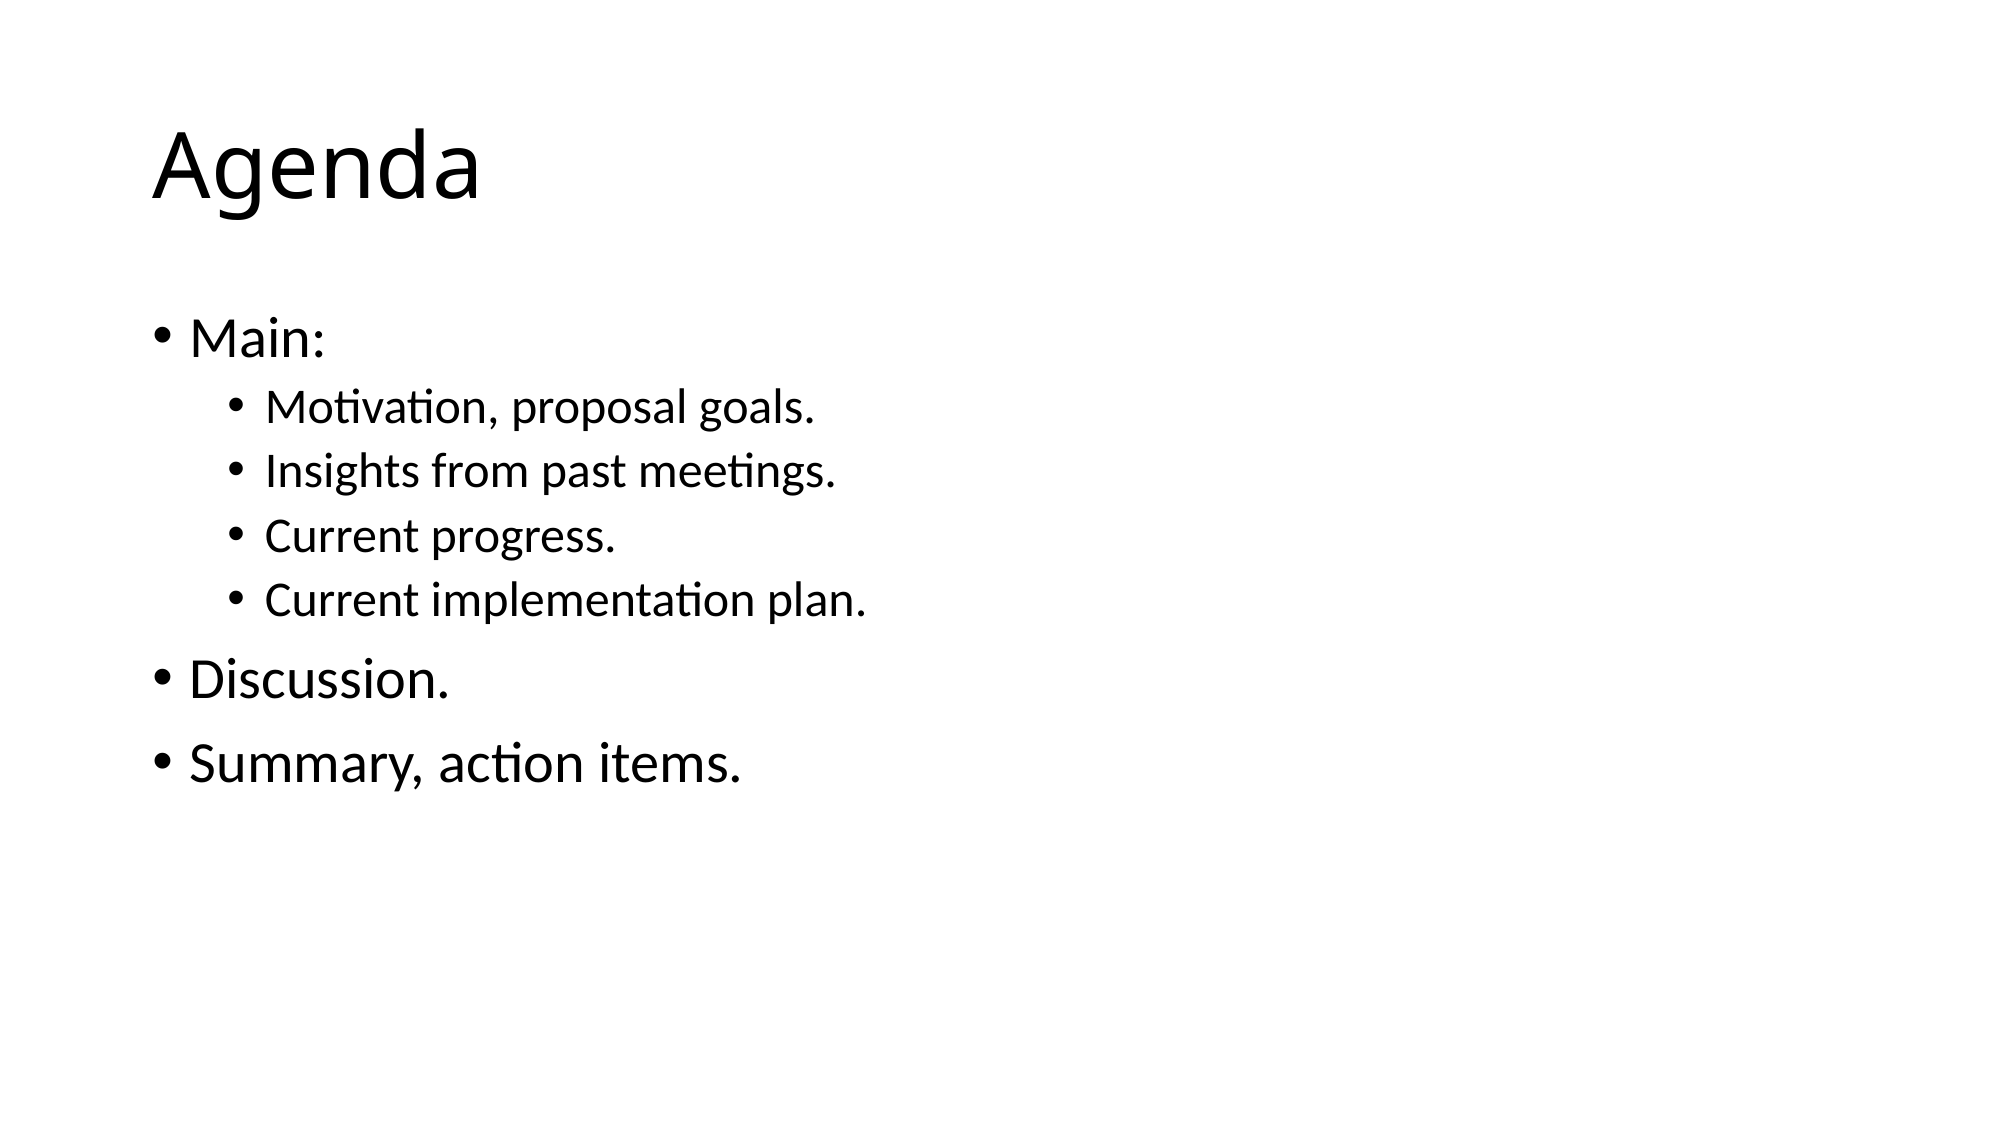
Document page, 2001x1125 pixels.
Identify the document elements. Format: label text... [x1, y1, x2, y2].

list Main: Motivation, proposal goals. Insights from past meetings. Current progress. Current implementation plan. Discussion. Summary, action items. [137, 299, 1863, 1014]
title Agenda [137, 59, 1863, 278]
